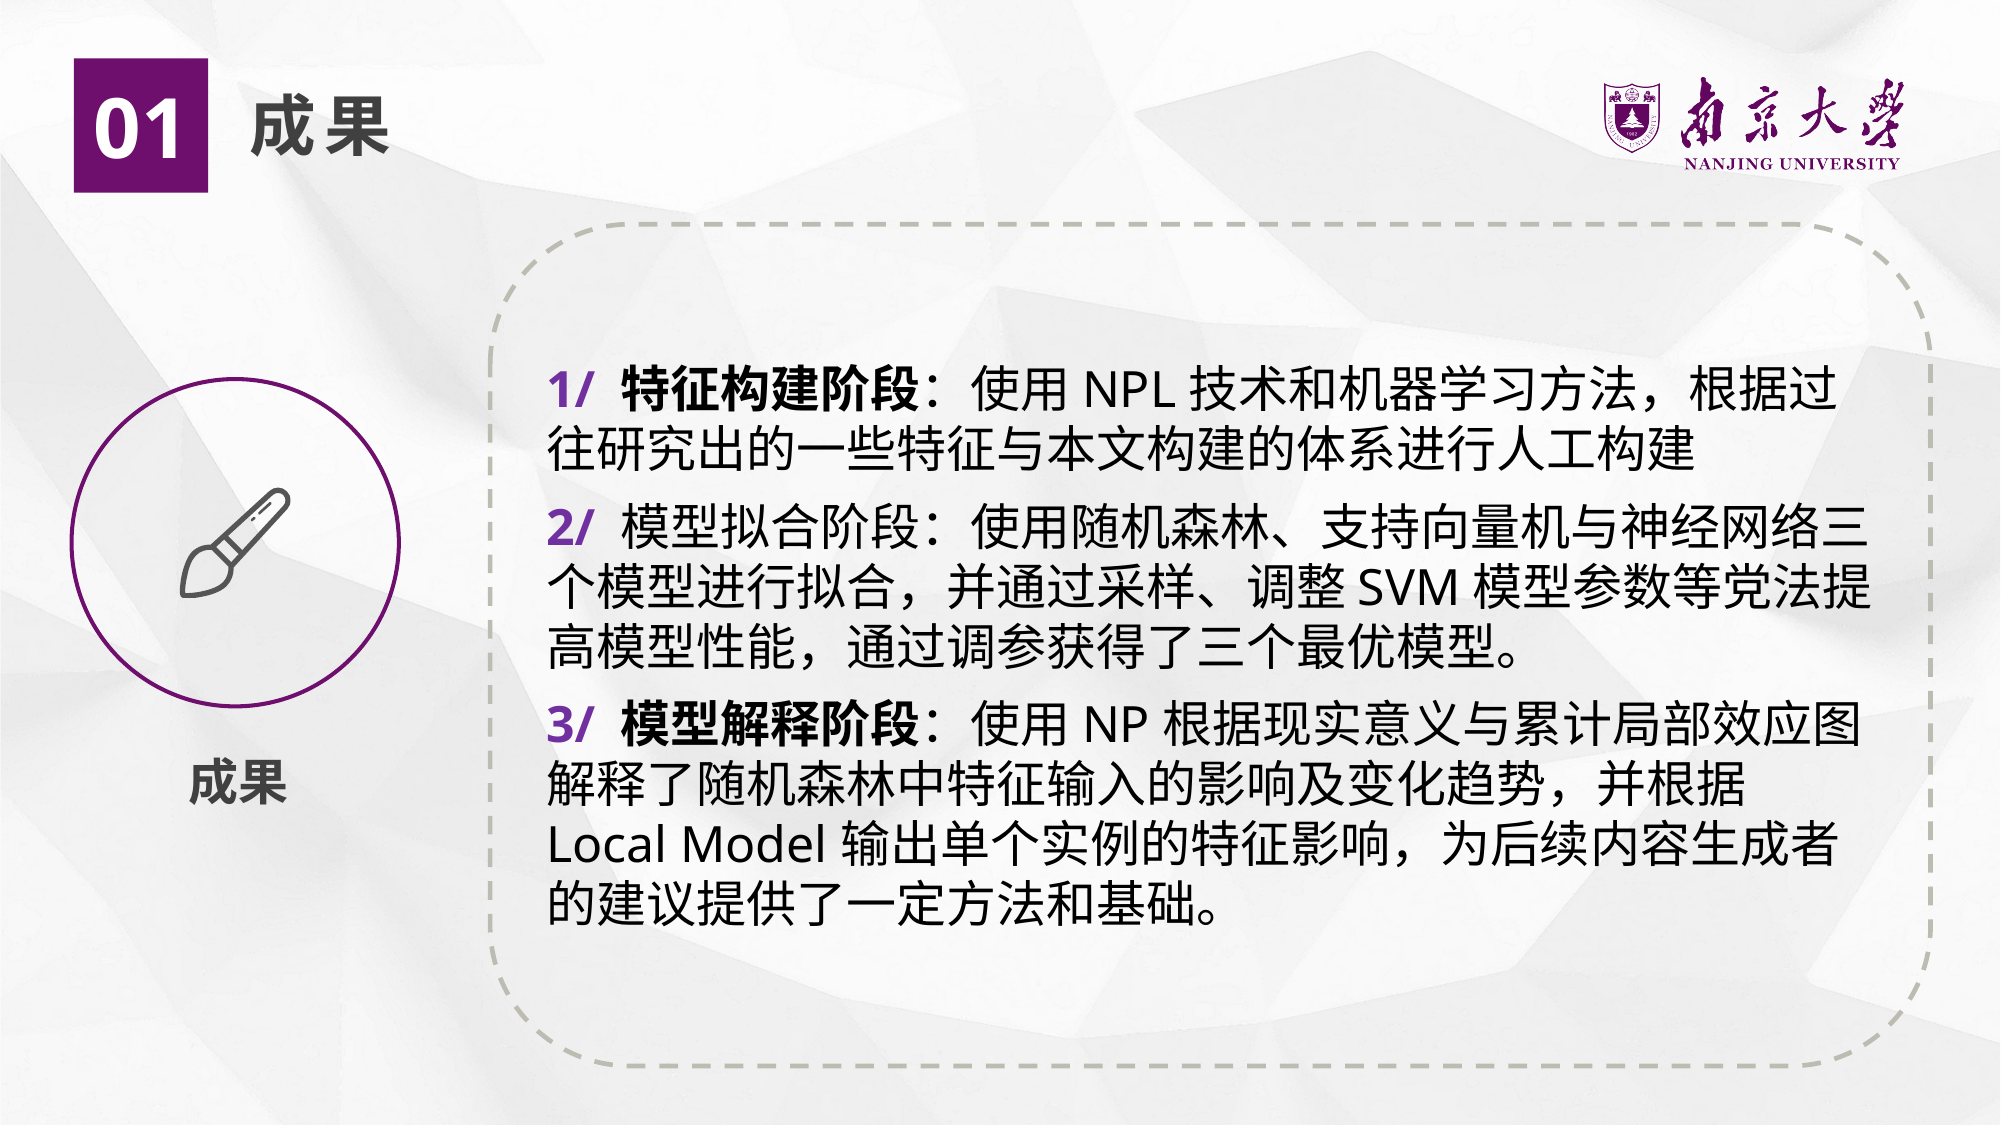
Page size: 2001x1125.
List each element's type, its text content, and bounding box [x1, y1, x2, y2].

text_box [69, 377, 401, 709]
text_box 成果 [96, 743, 380, 818]
text_box 成果 [239, 76, 1664, 172]
text_box 1/ 特征构建阶段：使用NPL技术和机器学习方法，根据过往研究出的一些特征与本文构建的体系进行人工构建 2/ 模型拟合阶段：使用随机森林、支持向量机与神经网络三个模型进行拟合，并通过采样、调整SVM模型参数等党法提高模型性能，通过调参获得了三个最优模型。 3/ 模型解释阶段：使用NP根据现实意义与累计局部效应图解释了随机森林中特征输入的影响及变化趋势，并根据Local Model输出单个实例的特征影响，为后续内容生成者的建议提供了一定方法和基础。 [489, 223, 1932, 1068]
picture [0, 0, 2001, 1125]
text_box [44, 58, 239, 193]
